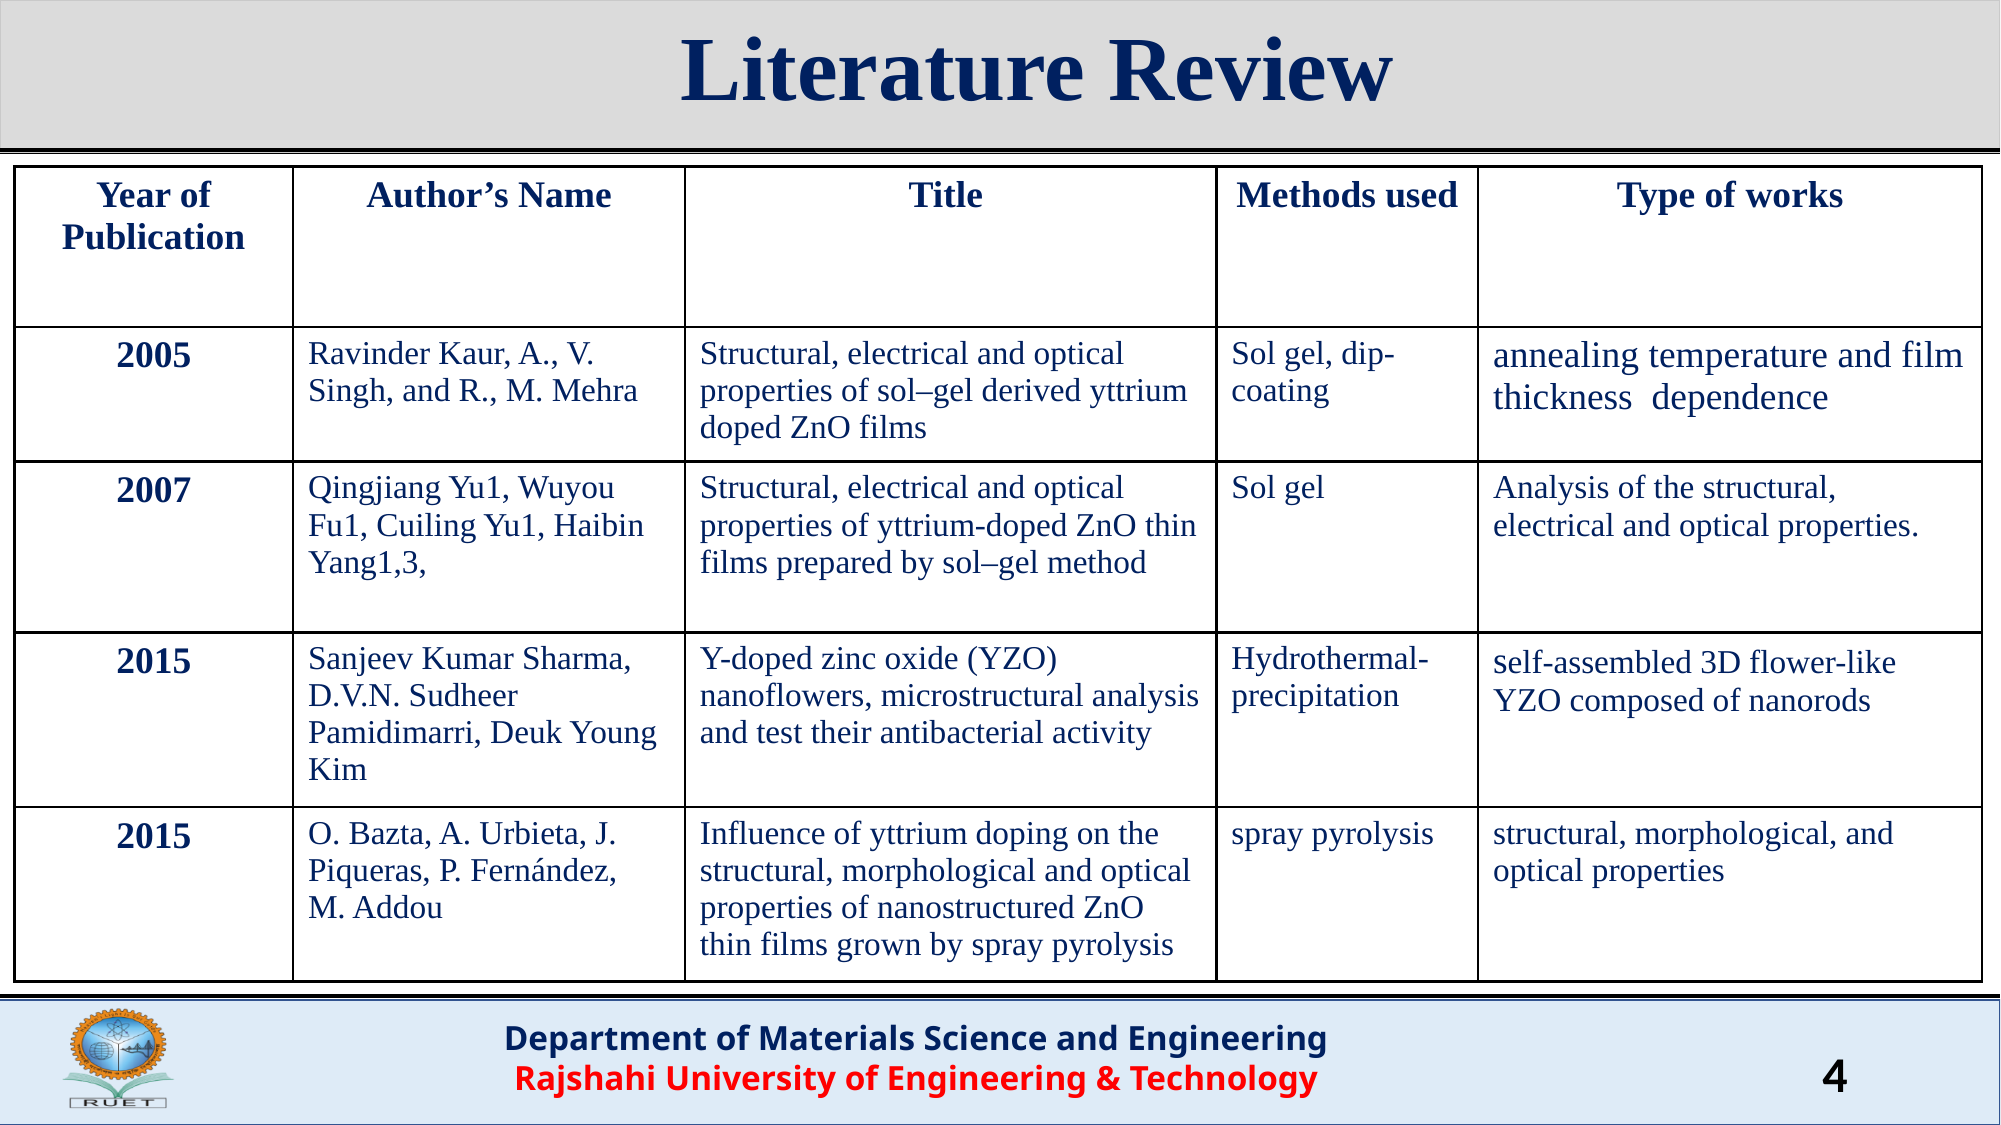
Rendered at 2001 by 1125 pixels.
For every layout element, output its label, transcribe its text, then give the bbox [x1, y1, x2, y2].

table_cell Structural, electrical and optical properties of sol–gel derived yttrium doped ZnO films [686, 328, 1215, 460]
table_cell spray pyrolysis [1218, 808, 1477, 980]
table_header Author’s Name [294, 168, 684, 326]
table_cell annealing temperature and film thickness dependence [1479, 328, 1981, 460]
footer [662, 1042, 1338, 1103]
table_cell Hydrothermal-precipitation [1218, 634, 1477, 806]
table_cell Analysis of the structural, electrical and optical properties. [1479, 463, 1981, 631]
picture [58, 1006, 177, 1110]
table_cell Qingjiang Yu1, Wuyou Fu1, Cuiling Yu1, Haibin Yang1,3, [294, 463, 684, 631]
table_cell Sol gel, dip-coating [1218, 328, 1477, 460]
table_cell Sanjeev Kumar Sharma, D.V.N. Sudheer Pamidimarri, Deuk Young Kim [294, 634, 684, 806]
table_cell 2007 [16, 463, 292, 631]
table_header Year of Publication [16, 168, 292, 326]
table_header Type of works [1479, 168, 1981, 326]
table_cell Y-doped zinc oxide (YZO) nanoflowers, microstructural analysis and test their antibacterial activity [686, 634, 1215, 806]
table_cell 2015 [16, 808, 292, 980]
table_cell O. Bazta, A. Urbieta, J. Piqueras, P. Fernández, M. Addou [294, 808, 684, 980]
table_cell Structural, electrical and optical properties of yttrium-doped ZnO thin films prepared by sol–gel method [686, 463, 1215, 631]
table_cell Sol gel [1218, 463, 1477, 631]
table_header Title [686, 168, 1215, 326]
title Literature Review [665, 0, 1468, 165]
table_cell structural, morphological, and optical properties [1479, 808, 1981, 980]
slide_number 4 [1412, 1042, 1863, 1103]
table_cell 2005 [16, 328, 292, 460]
table_header Methods used [1218, 168, 1477, 326]
table_cell self-assembled 3D flower-like YZO composed of nanorods [1479, 634, 1981, 806]
table_cell Ravinder Kaur, A., V. Singh, and R., M. Mehra [294, 328, 684, 460]
table_cell 2015 [16, 634, 292, 806]
table_cell Influence of yttrium doping on the structural, morphological and optical properties of nanostructured ZnO thin films grown by spray pyrolysis [686, 808, 1215, 980]
